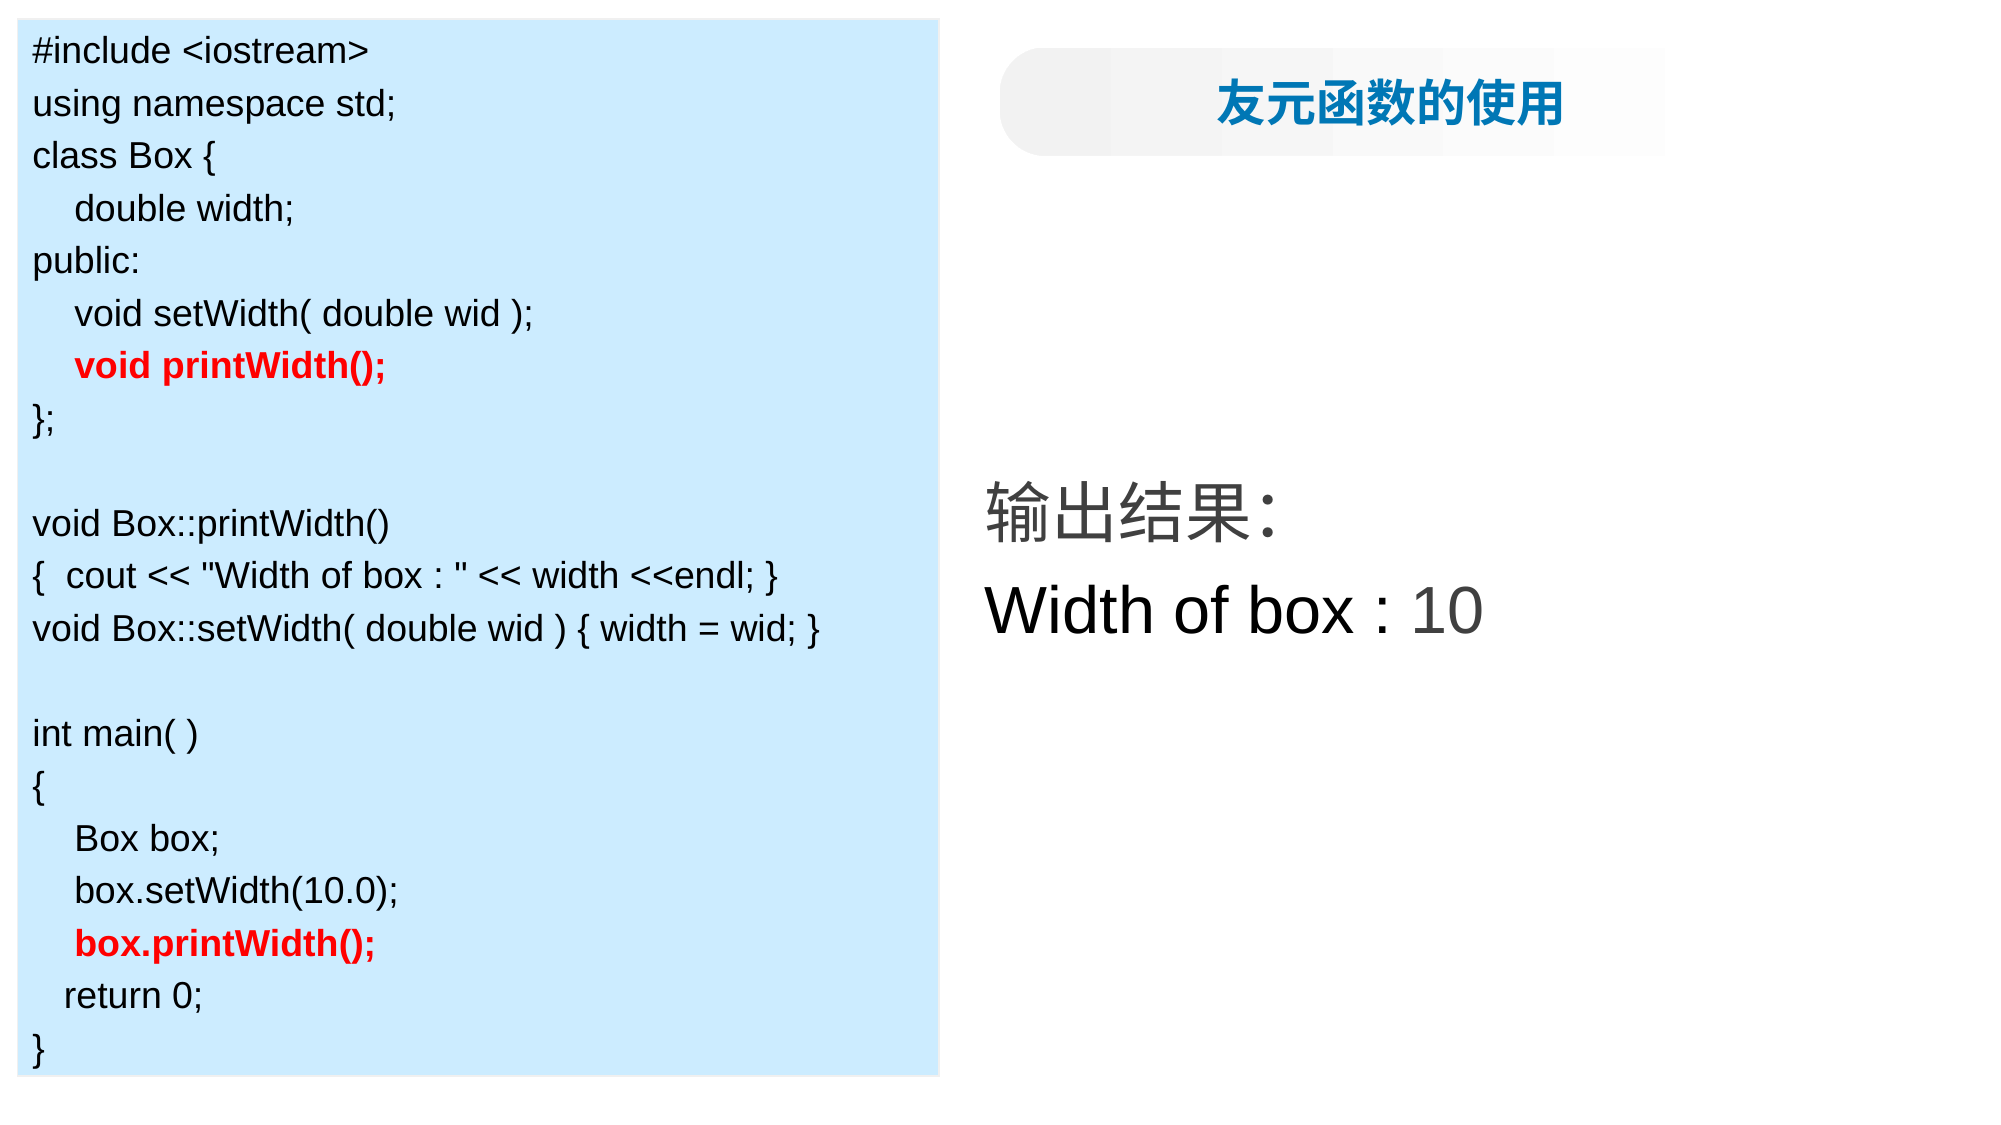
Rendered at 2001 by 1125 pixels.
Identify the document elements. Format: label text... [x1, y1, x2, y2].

text_box #include <iostream> using namespace std; class Box { double width; public: void setWidth( double wid ); void printWidth(); }; void Box::printWidth() { cout << "Width of box : " << width <<endl; } void Box::setWidth( double wid ) { width = wid; } int main( ) { Box box; box.setWidth(10.0); box.printWidth(); return 0; } [17, 19, 939, 1077]
text_box 友元函数的使用 [998, 46, 1785, 157]
text_box 输出结果： Width of box : 10 [970, 447, 1591, 655]
